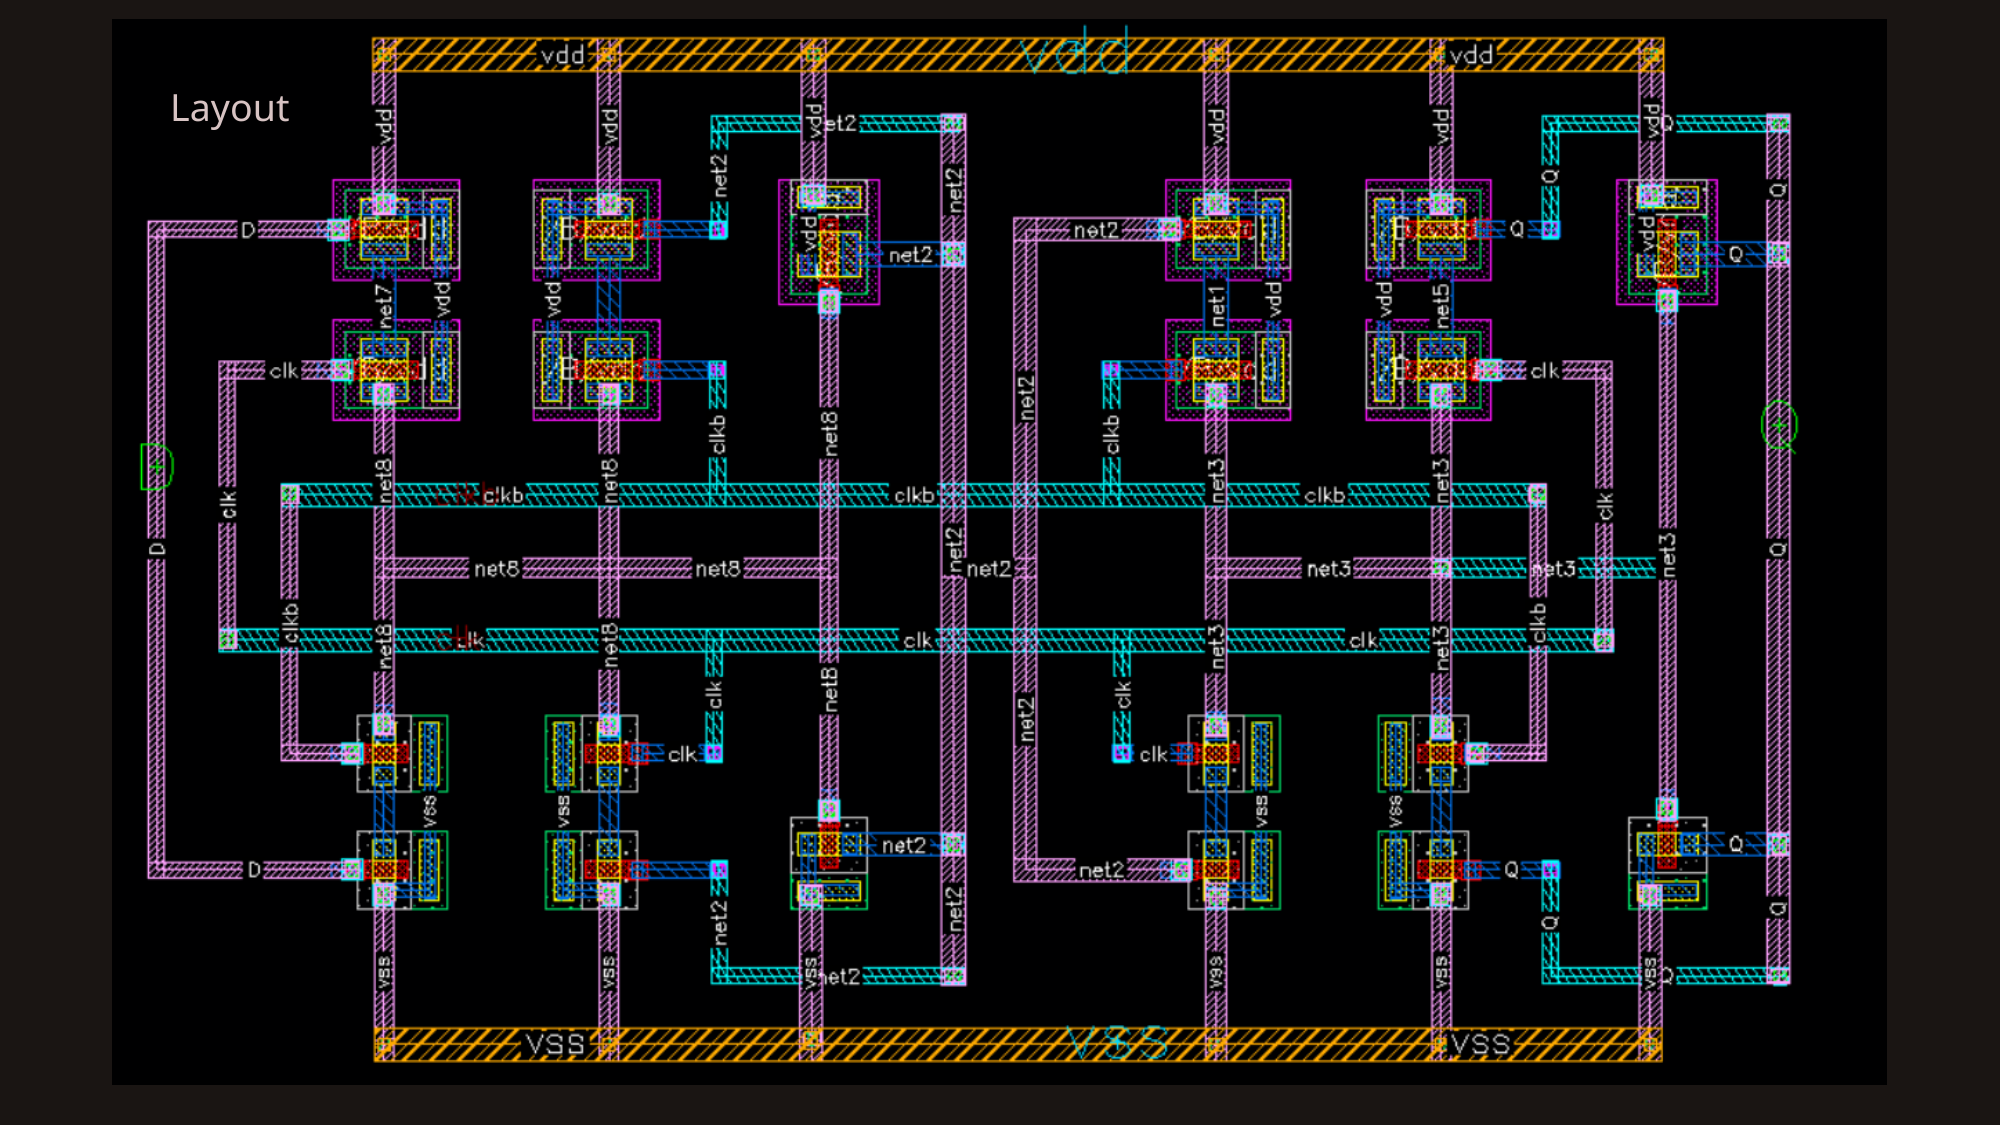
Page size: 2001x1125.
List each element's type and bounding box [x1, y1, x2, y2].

picture [112, 18, 1888, 1086]
